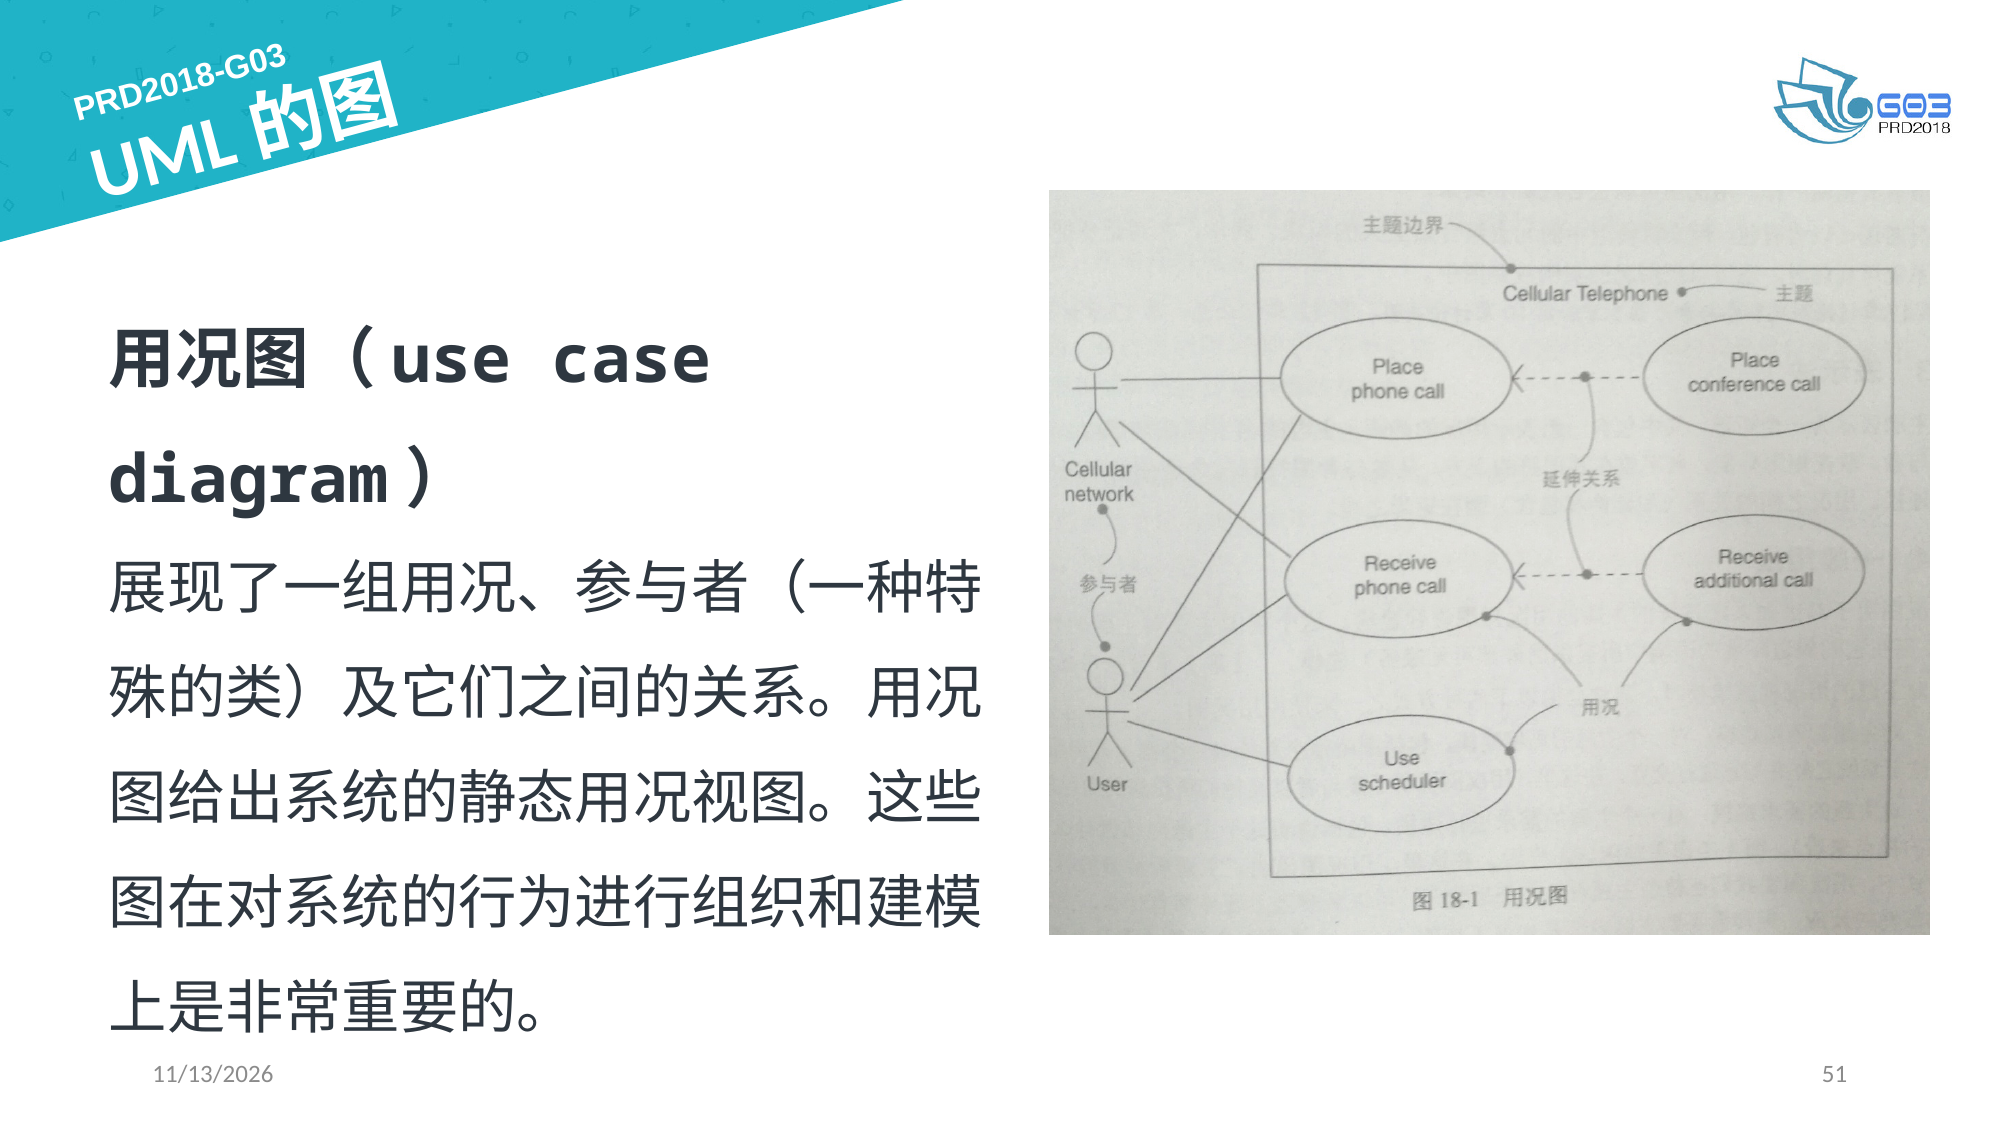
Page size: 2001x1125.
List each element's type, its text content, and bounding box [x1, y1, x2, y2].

text_box [0, 0, 366, 243]
picture [1049, 2, 1967, 935]
text_box 用况图（use case diagram） 展现了一组用况、参与者（一种特殊的类）及它们之间的关系。用况图给出系统的静态用况视图。这些图在对系统的行为进行组织和建模上是非常重要的。 [94, 268, 1024, 1048]
text_box PRD2018-G03 UML的图 [52, 0, 423, 226]
text_box [386, 0, 904, 130]
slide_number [137, 1048, 588, 1103]
slide_number 51 [1412, 1042, 1863, 1103]
